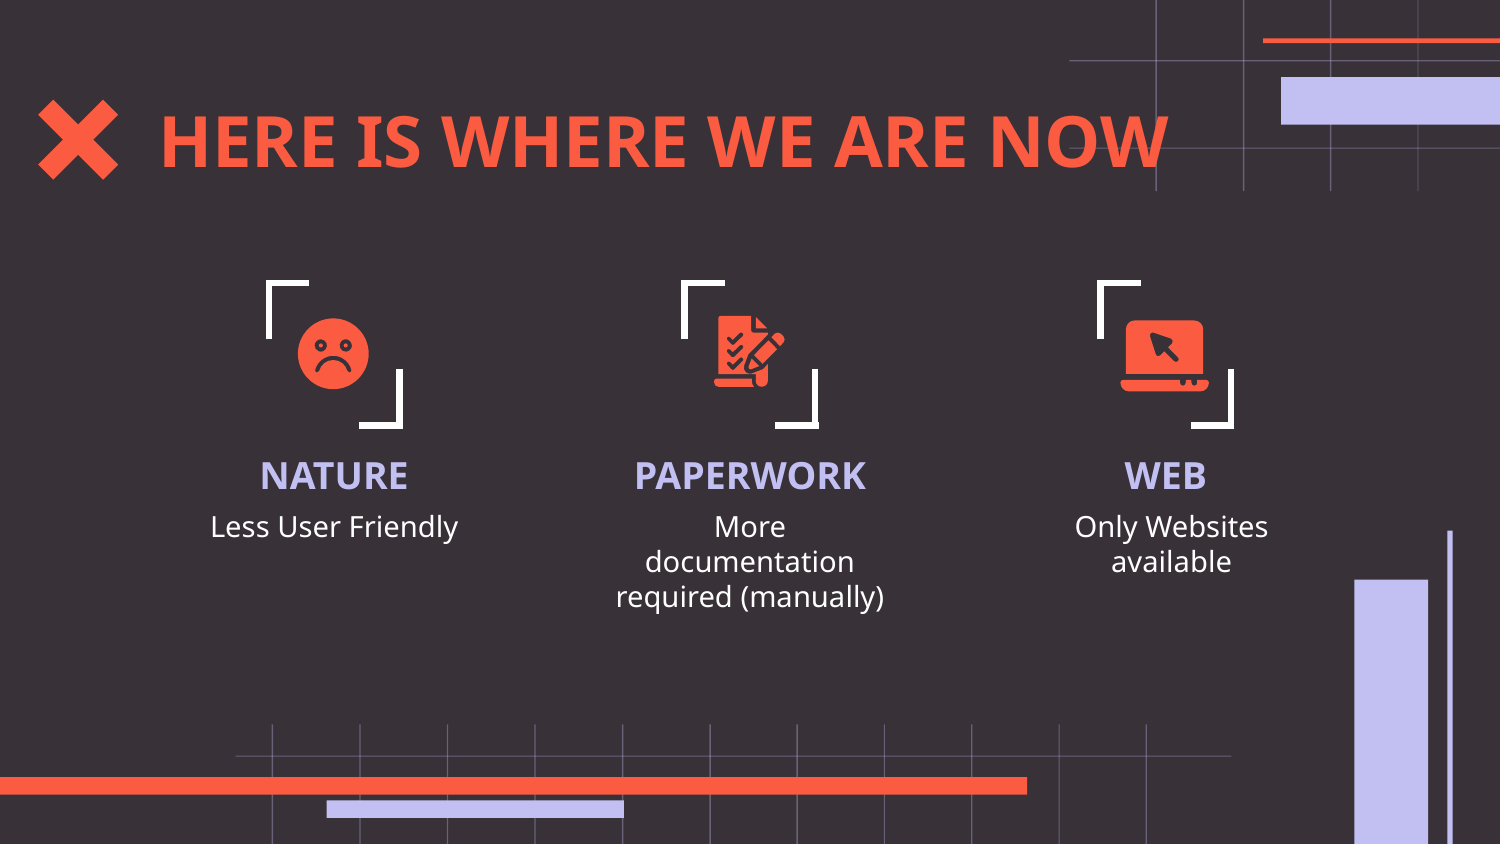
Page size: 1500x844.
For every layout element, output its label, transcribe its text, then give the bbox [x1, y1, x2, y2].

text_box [1096, 282, 1235, 426]
title HERE IS WHERE WE ARE NOW [143, 88, 1355, 192]
subtitle More documentation required (manually) [597, 493, 903, 636]
subtitle Less User Friendly [181, 493, 487, 636]
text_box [297, 318, 369, 390]
title WEB [1013, 451, 1319, 493]
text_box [1120, 320, 1210, 392]
title PAPERWORK [597, 451, 903, 493]
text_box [681, 282, 819, 426]
title NATURE [181, 451, 487, 493]
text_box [265, 282, 403, 426]
subtitle Only Websites available [1013, 493, 1331, 636]
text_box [713, 315, 786, 388]
